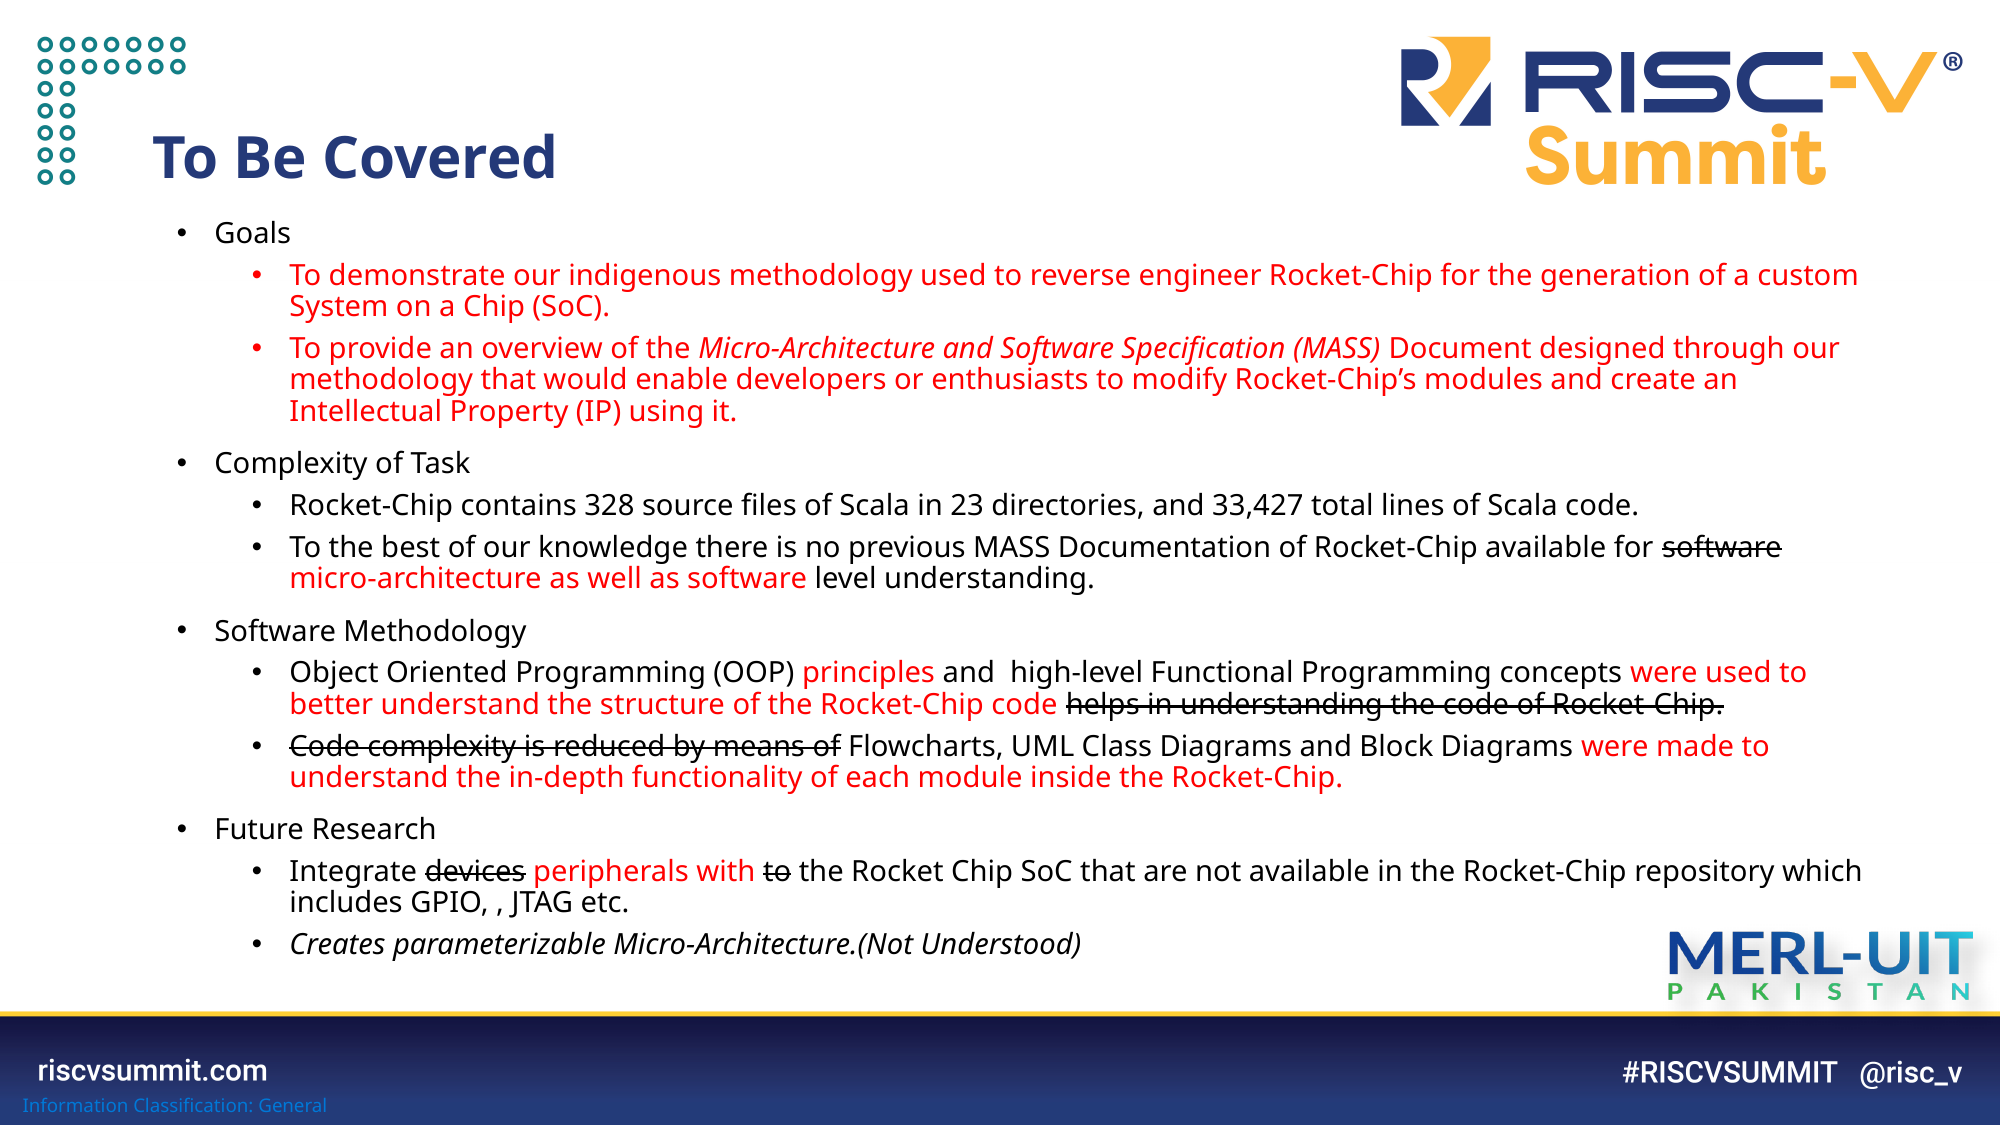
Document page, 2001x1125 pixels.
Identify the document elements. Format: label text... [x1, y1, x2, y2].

title To Be Covered [137, 111, 1863, 208]
picture [0, 0, 2000, 1125]
